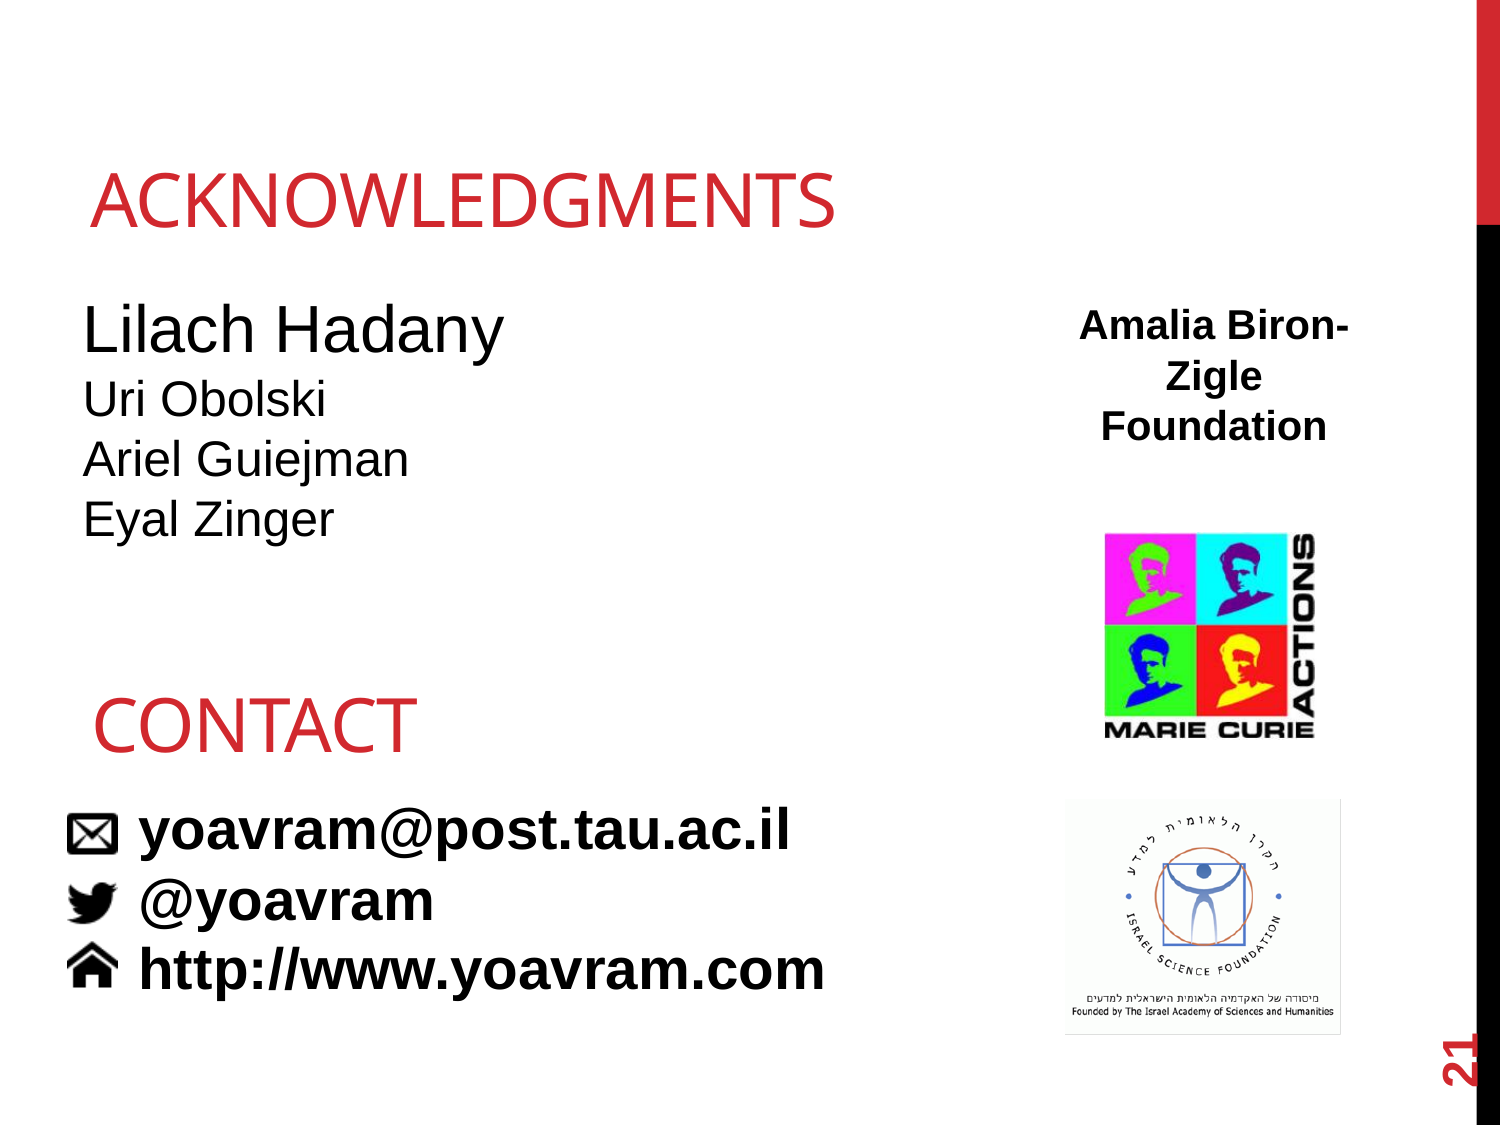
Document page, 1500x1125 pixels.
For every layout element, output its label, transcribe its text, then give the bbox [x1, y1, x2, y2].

picture [1064, 798, 1342, 1036]
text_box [67, 783, 875, 1012]
text_box Lilach Hadany Uri Obolski Ariel Guiejman Eyal Zinger [67, 278, 812, 599]
title Acknowledgments [75, 25, 1025, 250]
picture [1103, 532, 1317, 741]
list Amalia Biron-Zigle Foundation [1041, 290, 1388, 504]
slide_number 21 [1427, 887, 1488, 1104]
text_box Contact [76, 550, 1027, 775]
